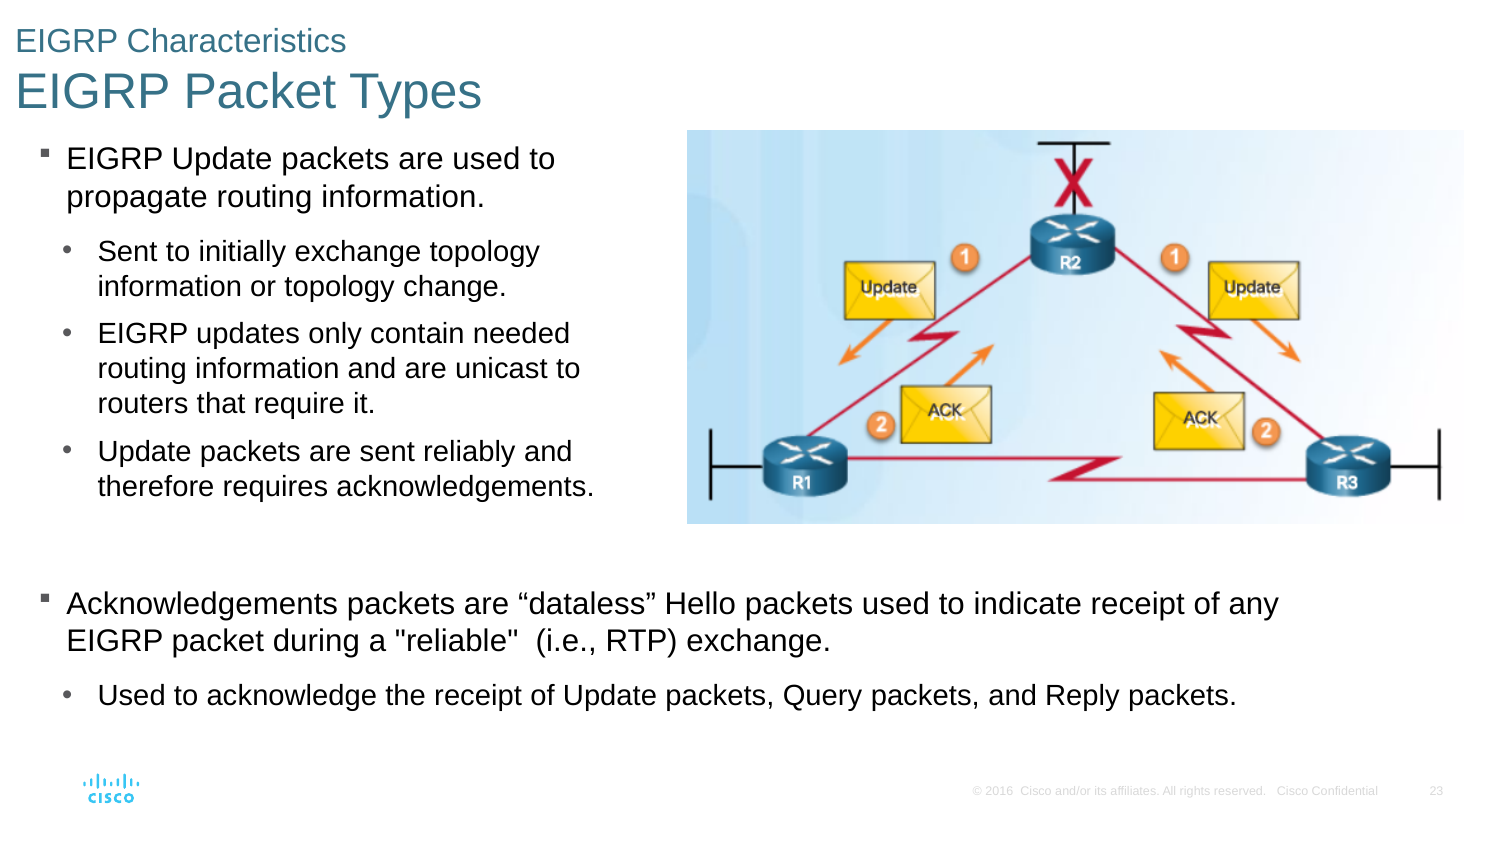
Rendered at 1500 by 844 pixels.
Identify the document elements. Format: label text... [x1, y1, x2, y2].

picture [687, 130, 1464, 524]
text_box Acknowledgements packets are “dataless” Hello packets used to indicate receipt of any EIGRP packet during a "reliable" (i.e., RTP) exchange. Used to acknowledge the receipt of Update packets, Query packets, and Reply packets. [23, 575, 1406, 727]
list EIGRP Update packets are used to propagate routing information. Sent to initially exchange topology information or topology change. EIGRP updates only contain needed routing information and are unicast to routers that require it. Update packets are sent reliably and therefore requires acknowledgements. [23, 727, 631, 813]
list EIGRP Update packets are used to propagate routing information. Sent to initially exchange topology information or topology change. EIGRP updates only contain needed routing information and are unicast to routers that require it. Update packets are sent reliably and therefore requires acknowledgements. [23, 131, 631, 575]
title EIGRP Characteristics EIGRP Packet Types [0, 6, 1500, 131]
